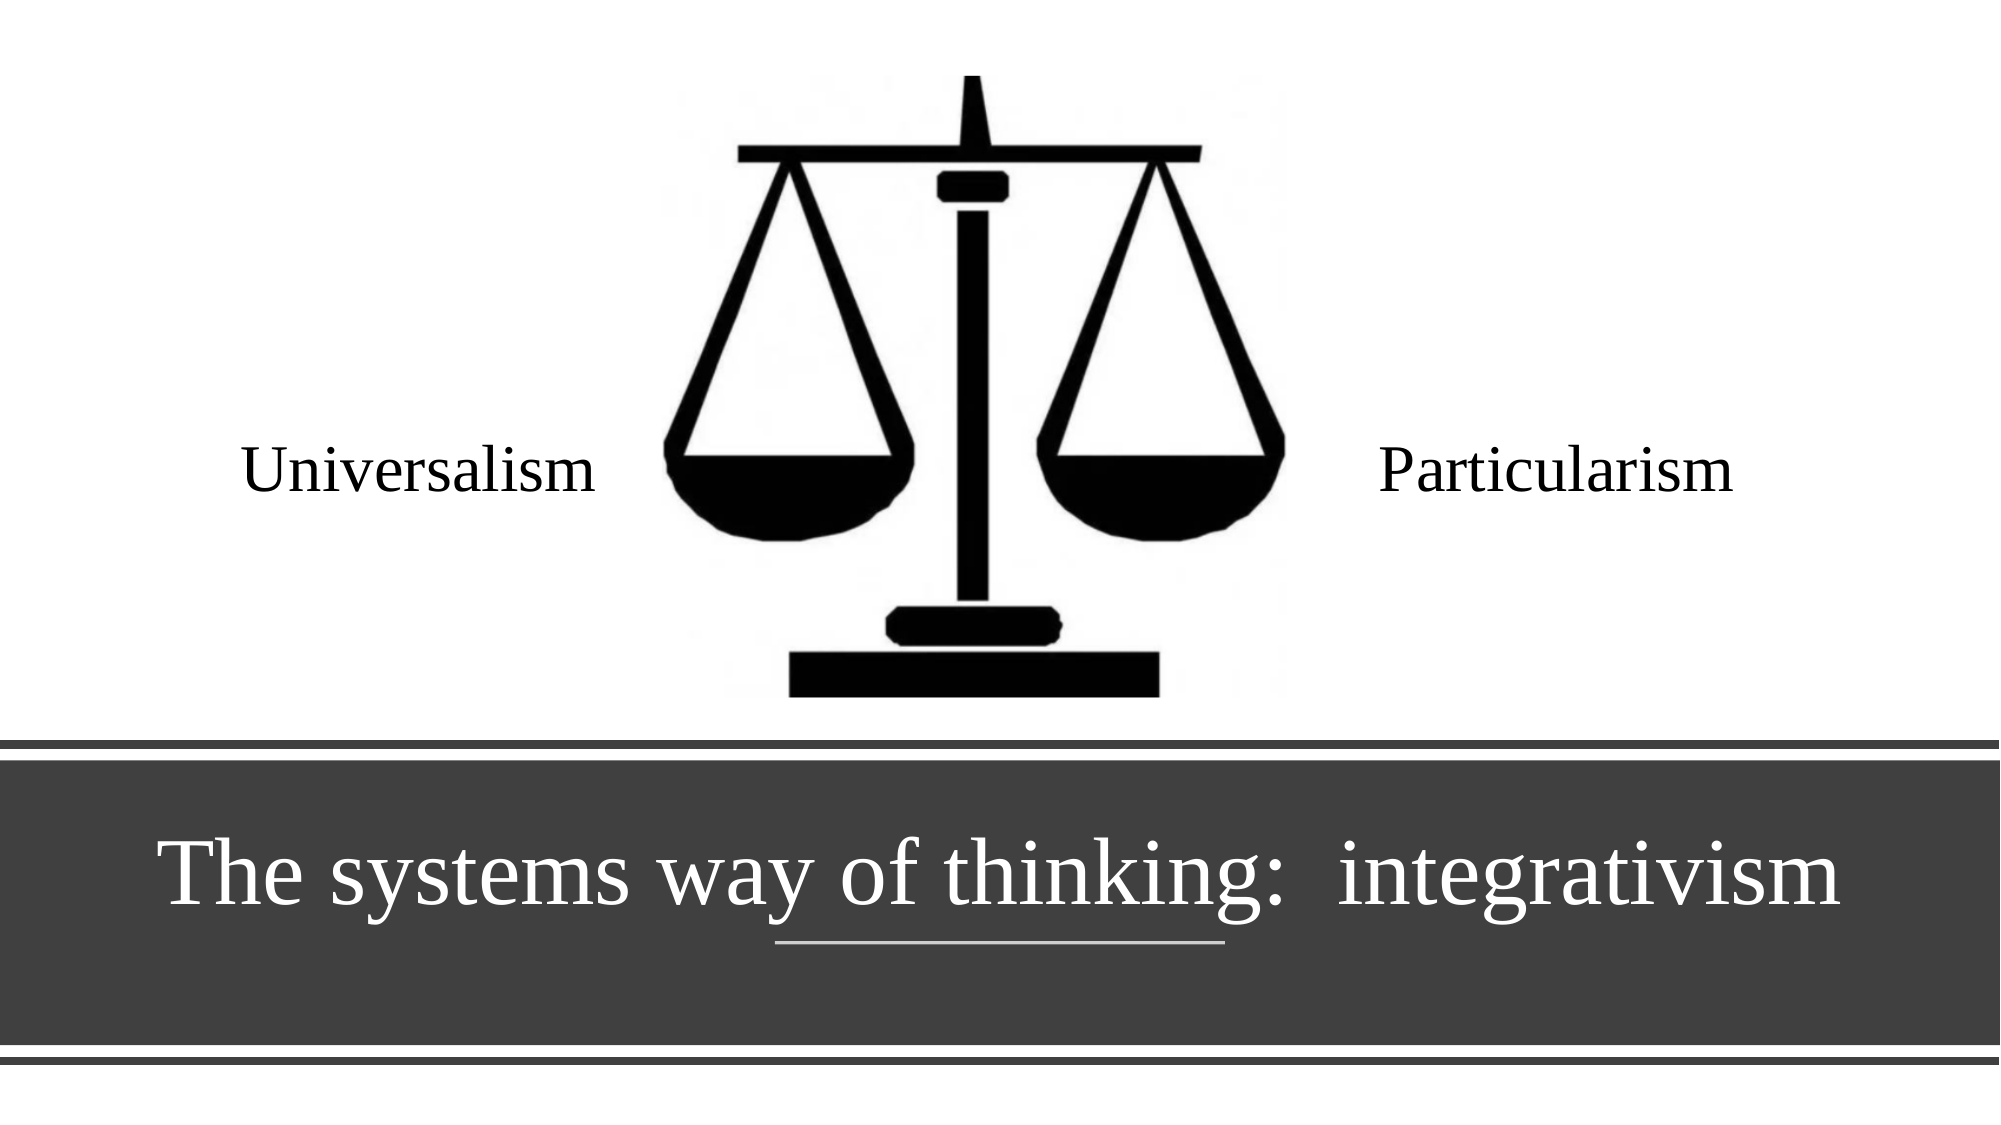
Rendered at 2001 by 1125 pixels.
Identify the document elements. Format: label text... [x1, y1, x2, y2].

text_box [0, 759, 2000, 1046]
text_box Universalism [226, 417, 595, 512]
title The systems way of thinking: integrativism [86, 780, 1914, 933]
text_box Particularism [1396, 417, 1842, 512]
picture [595, 50, 1396, 707]
